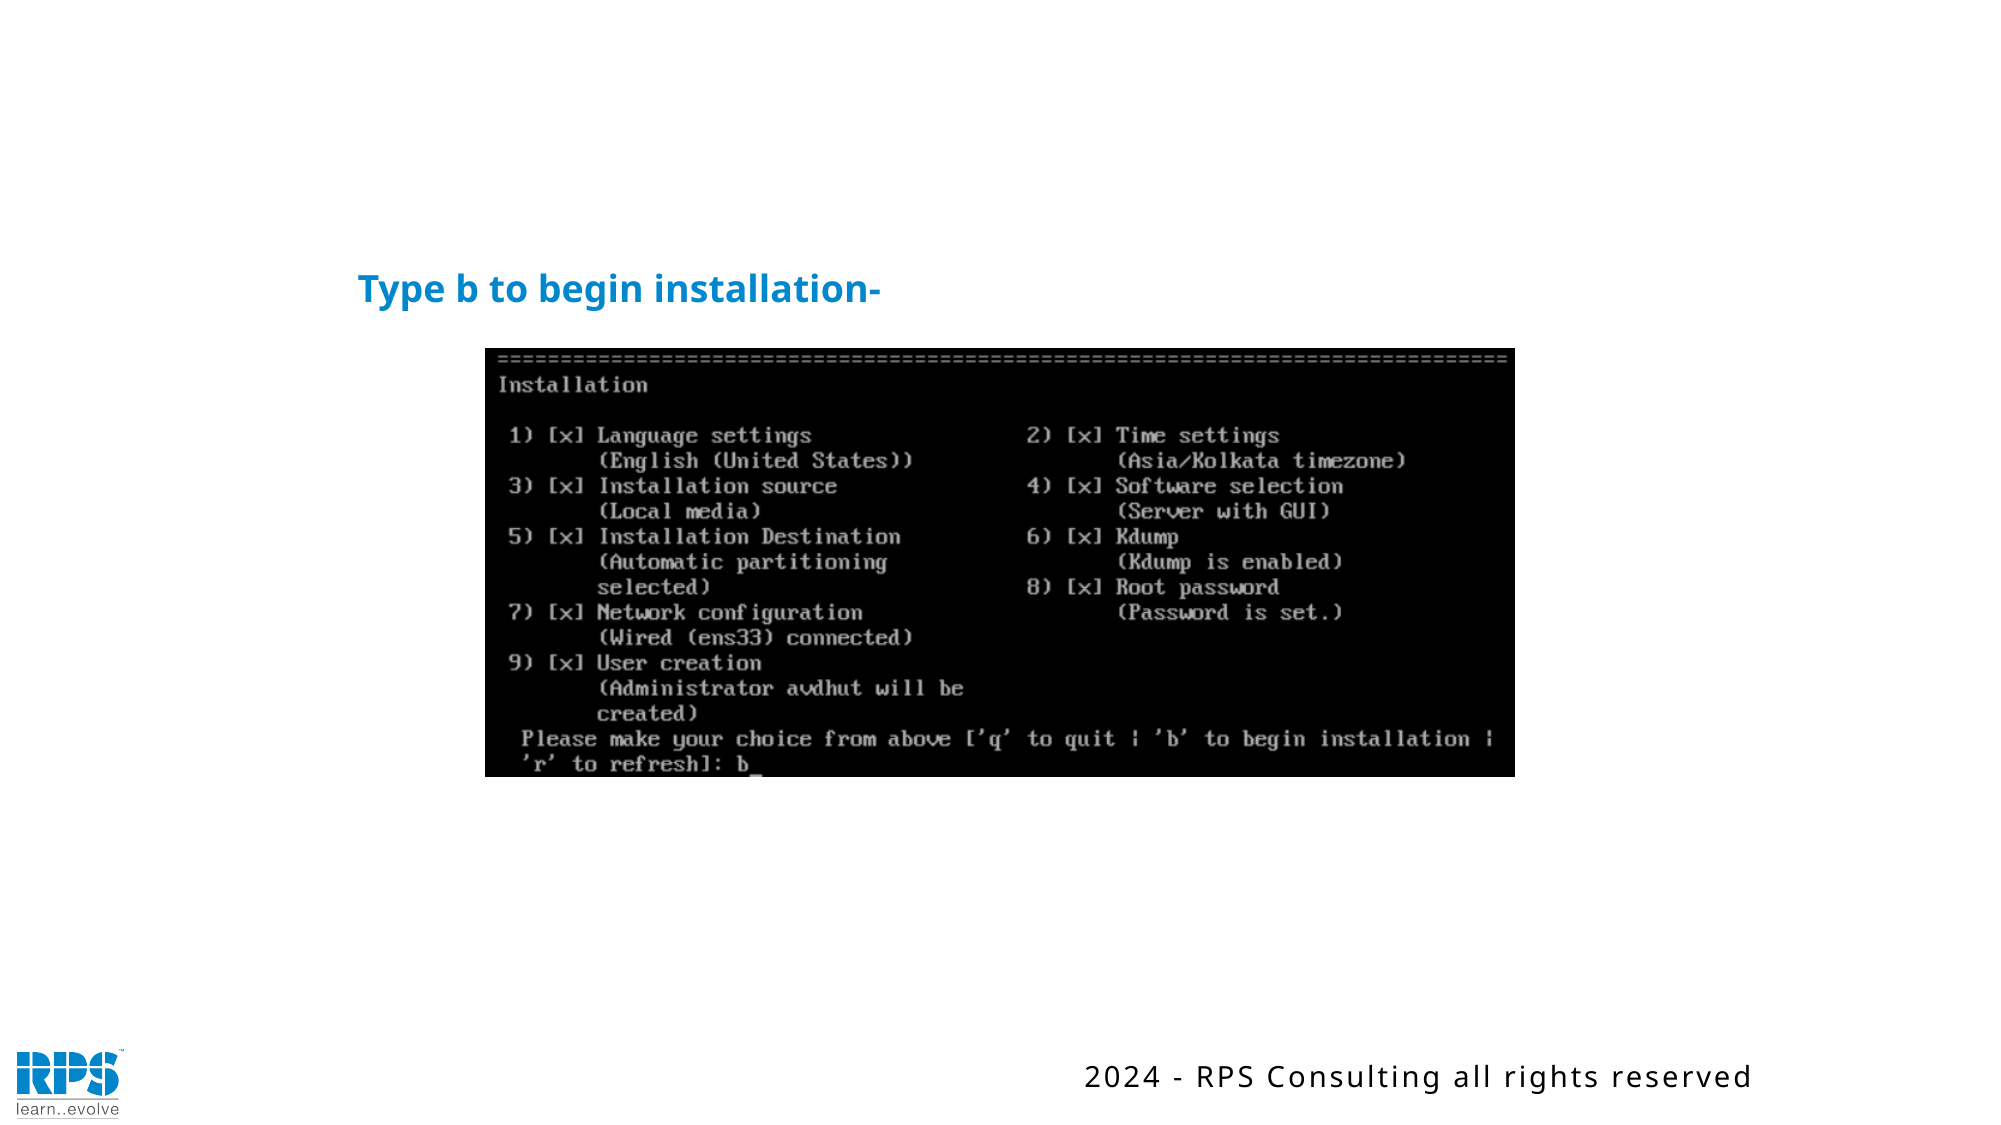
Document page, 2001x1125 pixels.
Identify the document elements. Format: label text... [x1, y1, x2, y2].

slide_number [1412, 1042, 1863, 1103]
picture [17, 1048, 125, 1120]
picture [485, 347, 1515, 778]
text_box Type b to begin installation- [342, 257, 897, 318]
text_box 2024 - RPS Consulting all rights reserved [725, 1052, 1412, 1094]
